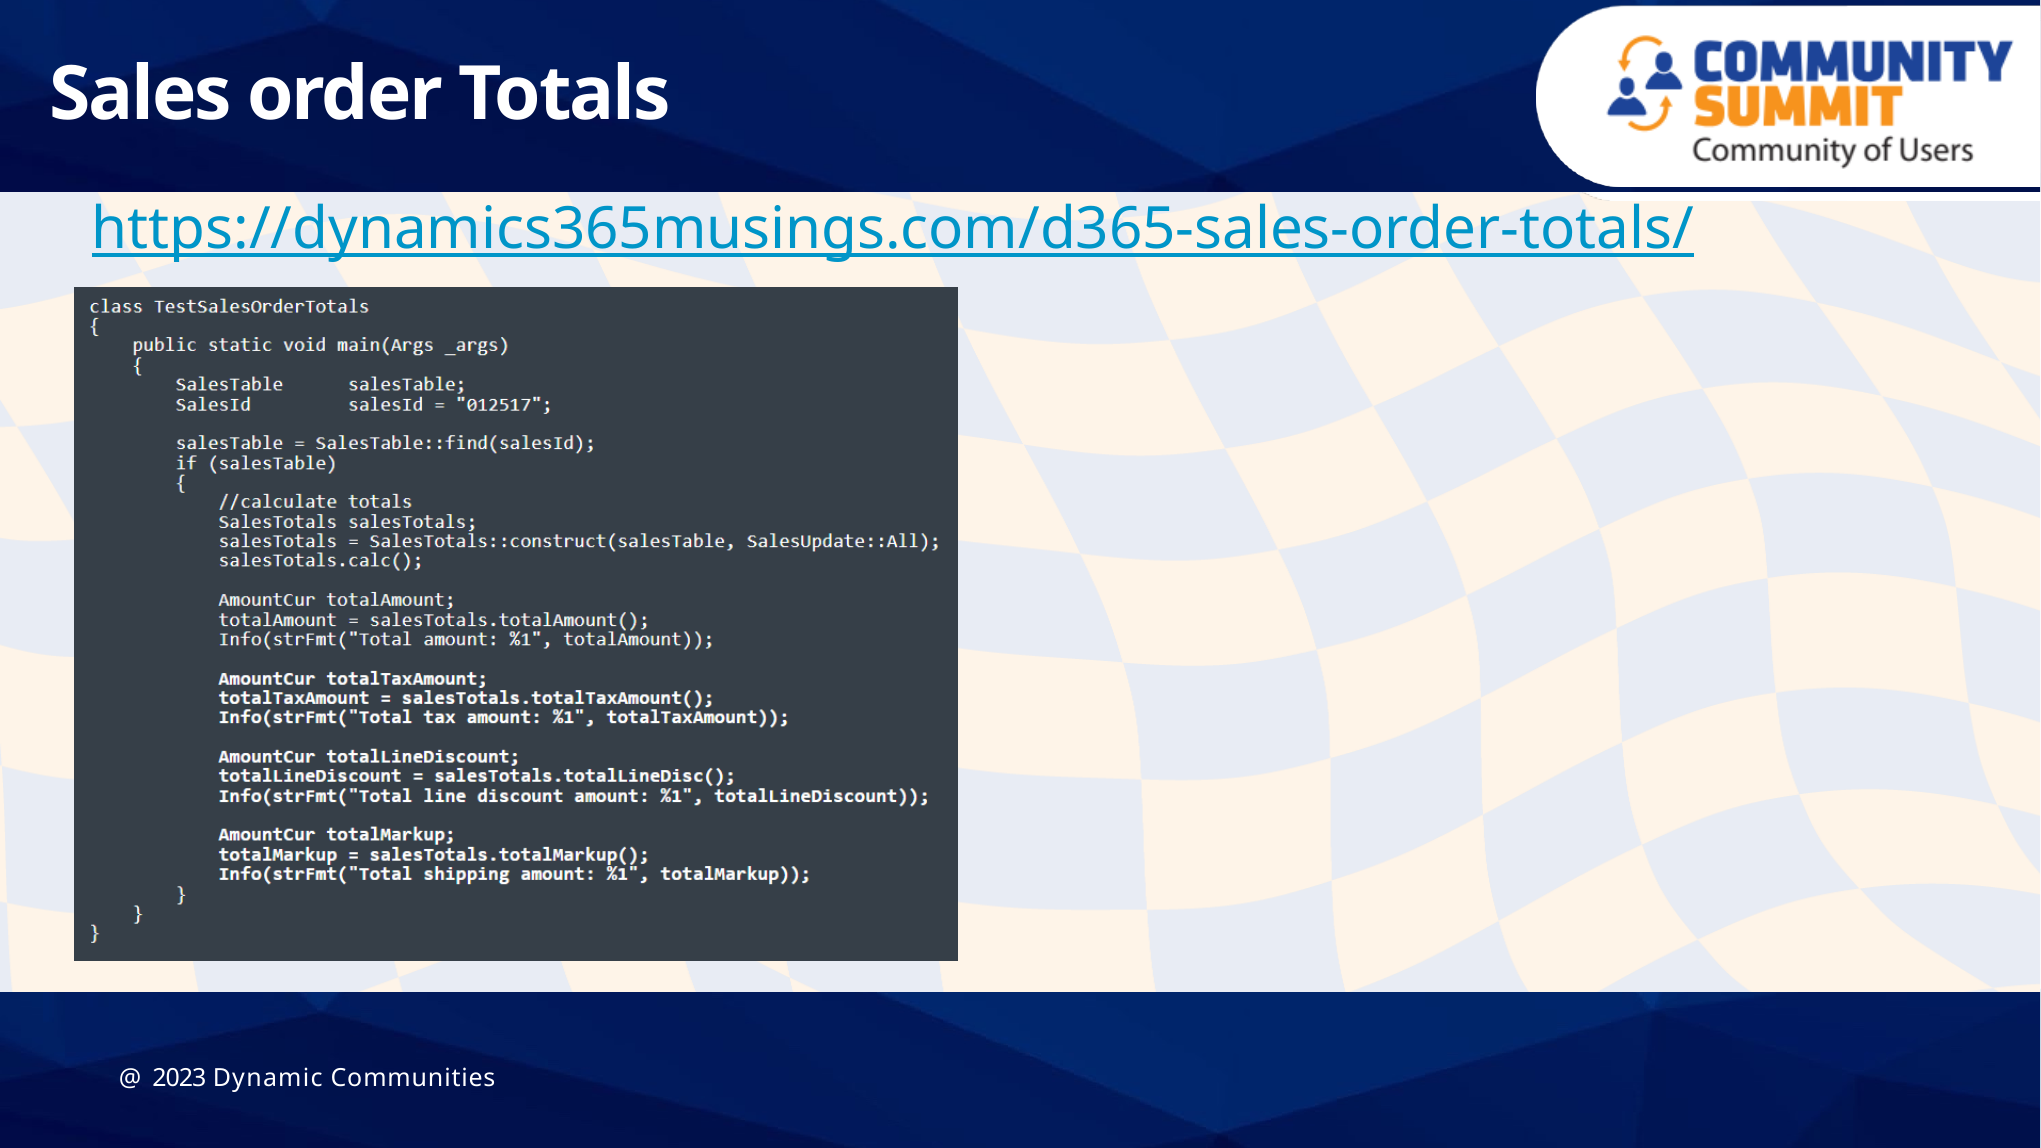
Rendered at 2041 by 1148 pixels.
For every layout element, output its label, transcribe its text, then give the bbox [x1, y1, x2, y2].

picture [0, 0, 2041, 1148]
picture [1964, 187, 2041, 192]
text_box https://dynamics365musings.com/d365-sales-order-totals/ [76, 183, 1964, 1044]
picture [1620, 0, 2041, 5]
title Sales order Totals [25, 0, 1620, 191]
